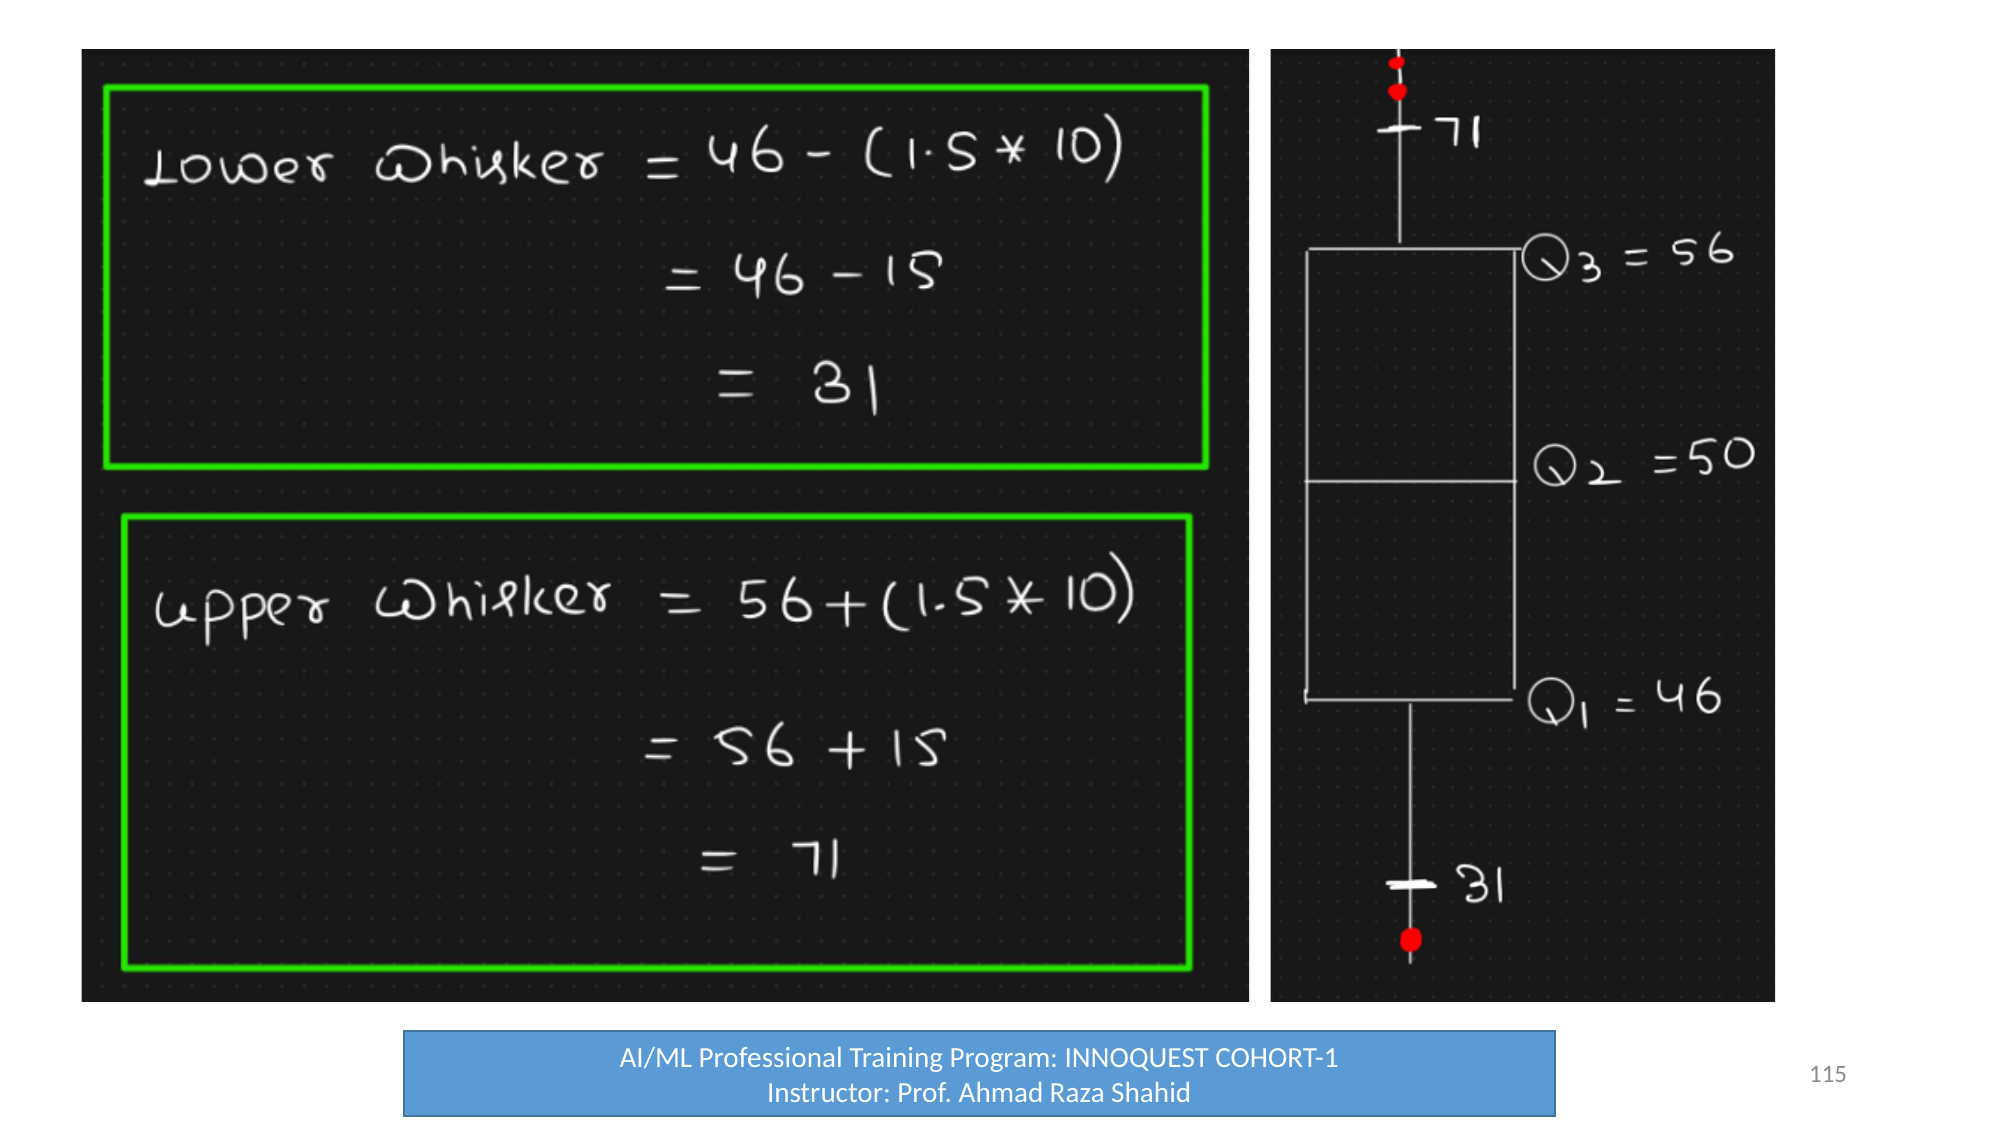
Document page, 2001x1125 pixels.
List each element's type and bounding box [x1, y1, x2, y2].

text_box [403, 1030, 1556, 1117]
slide_number [1412, 1042, 1863, 1103]
list [1270, 49, 1776, 1002]
picture [81, 49, 1250, 1002]
